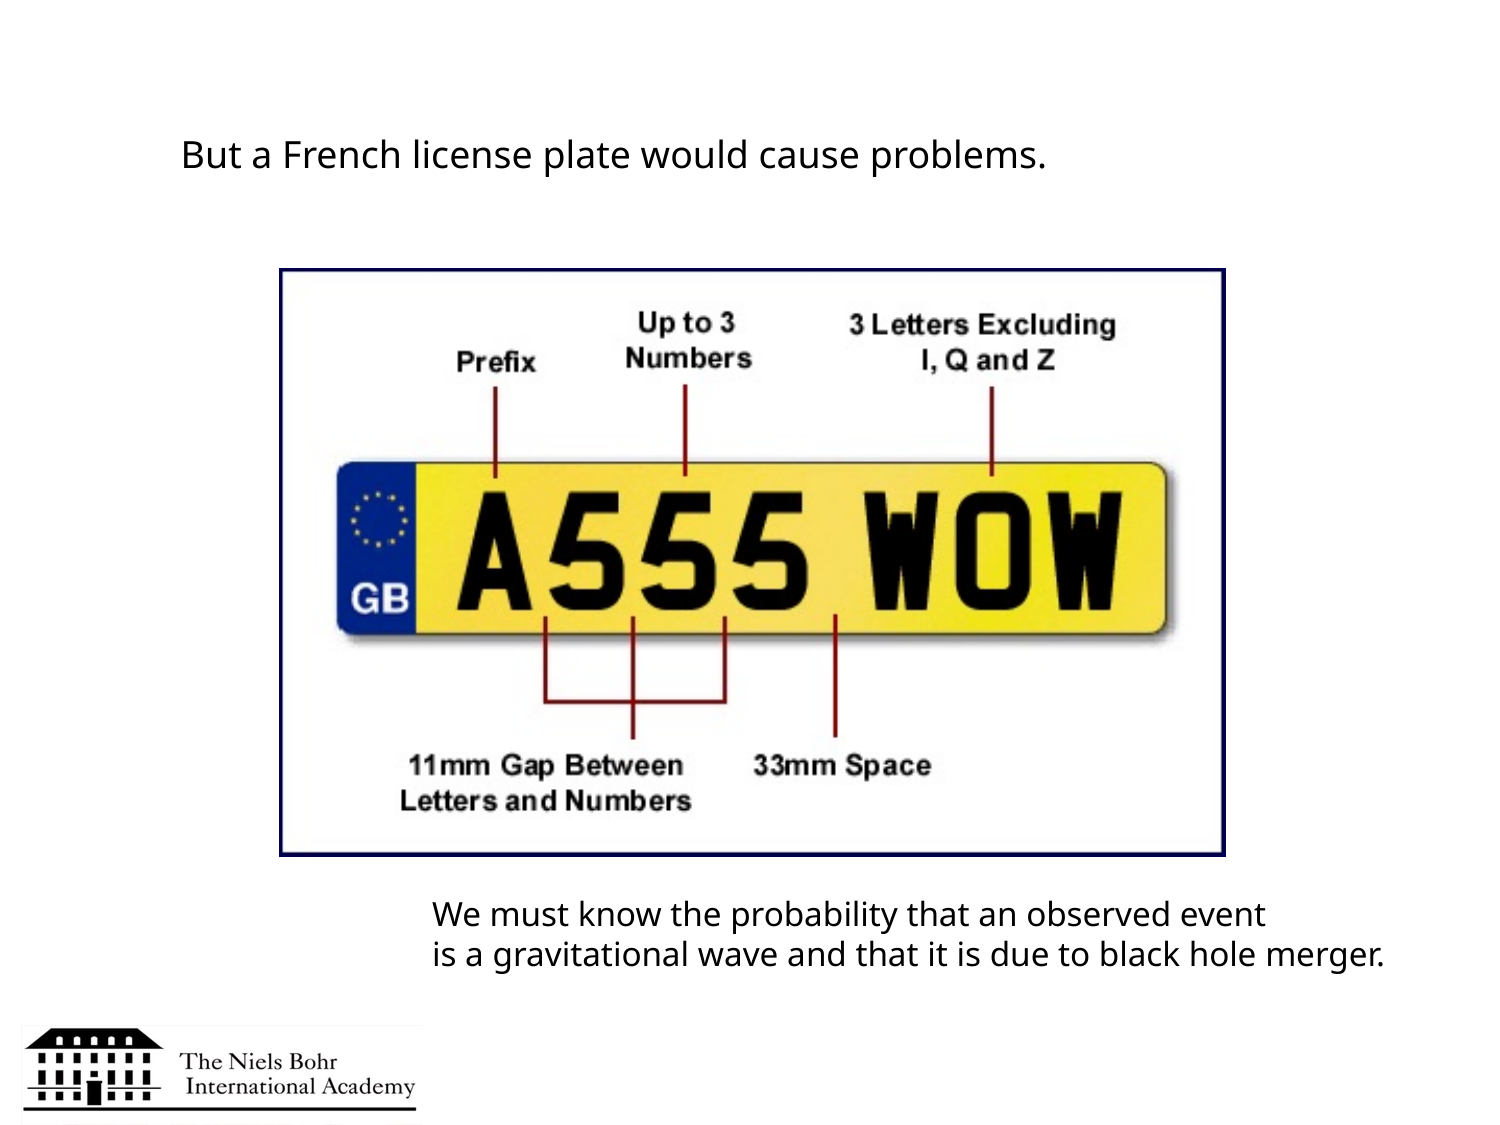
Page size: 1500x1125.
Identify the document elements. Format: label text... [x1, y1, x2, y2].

picture [21, 1025, 422, 1125]
text_box We must know the probability that an observed event is a gravitational wave and that it is due to black hole merger. [417, 885, 1402, 1025]
text_box But a French license plate would cause problems. [165, 123, 1063, 184]
picture [279, 268, 1226, 857]
